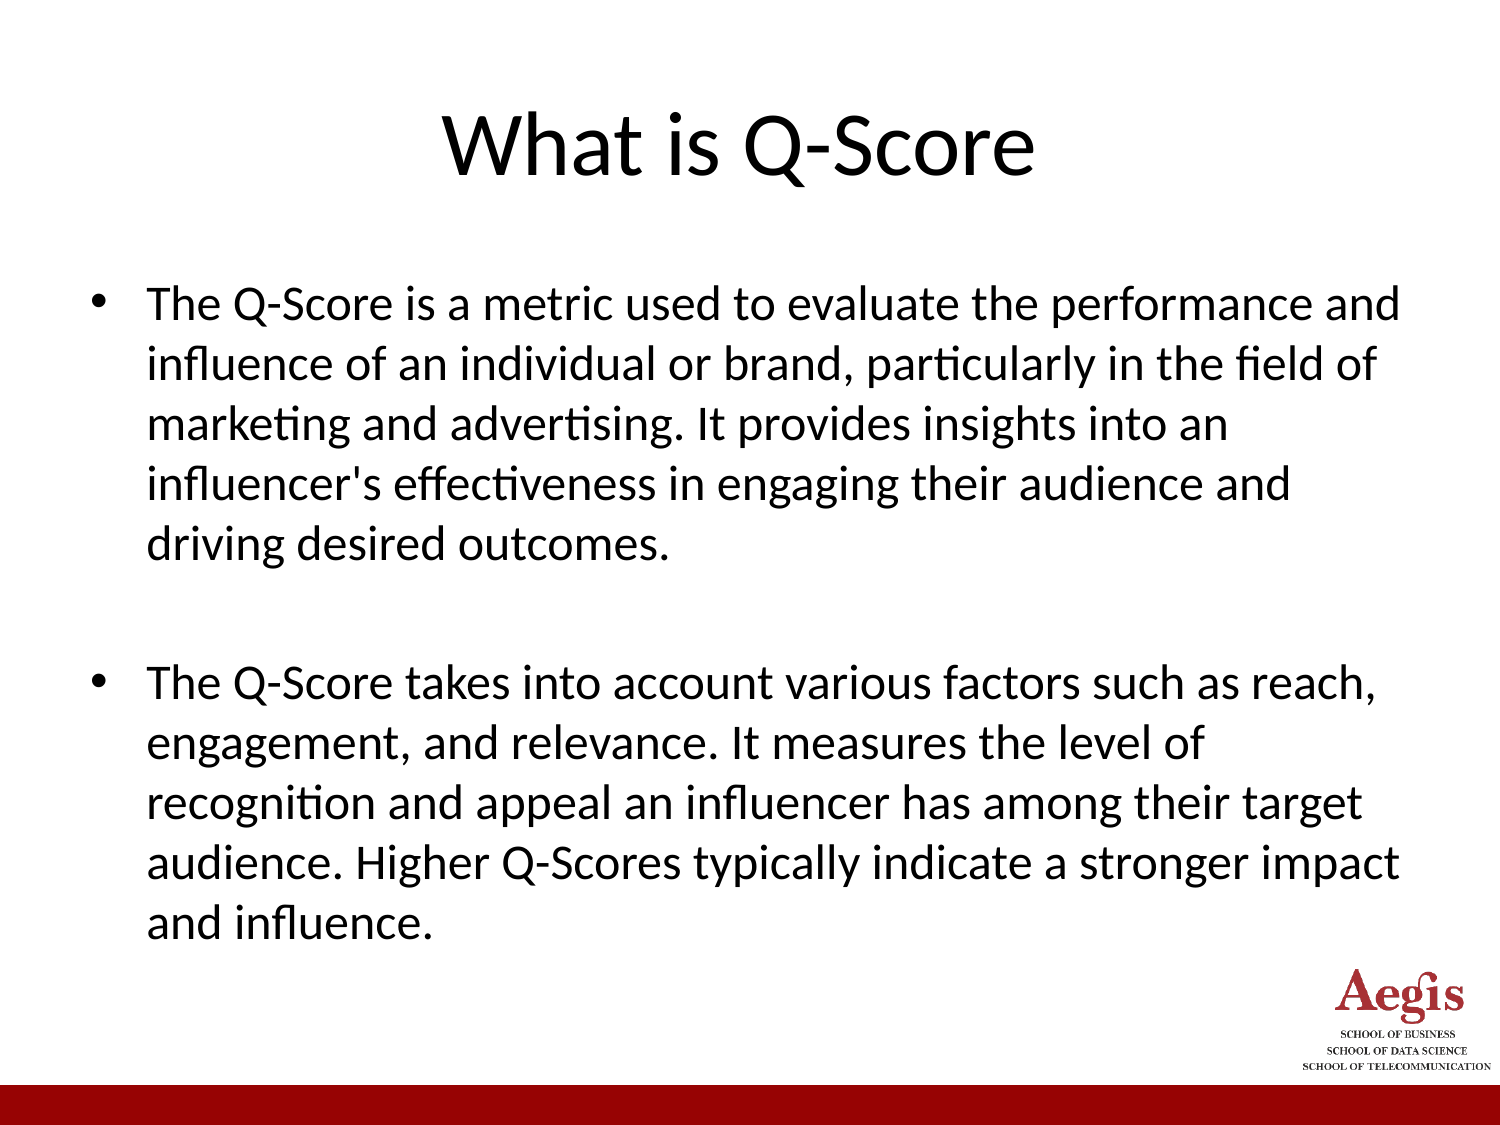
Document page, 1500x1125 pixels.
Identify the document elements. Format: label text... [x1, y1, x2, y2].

list The Q-Score is a metric used to evaluate the performance and influence of an individual or brand, particularly in the field of marketing and advertising. It provides insights into an influencer's effectiveness in engaging their audience and driving desired outcomes. The Q-Score takes into account various factors such as reach, engagement, and relevance. It measures the level of recognition and appeal an influencer has among their target audience. Higher Q-Scores typically indicate a stronger impact and influence. [75, 262, 1425, 1005]
title What is Q-Score [75, 45, 1425, 233]
picture [1303, 969, 1491, 1070]
